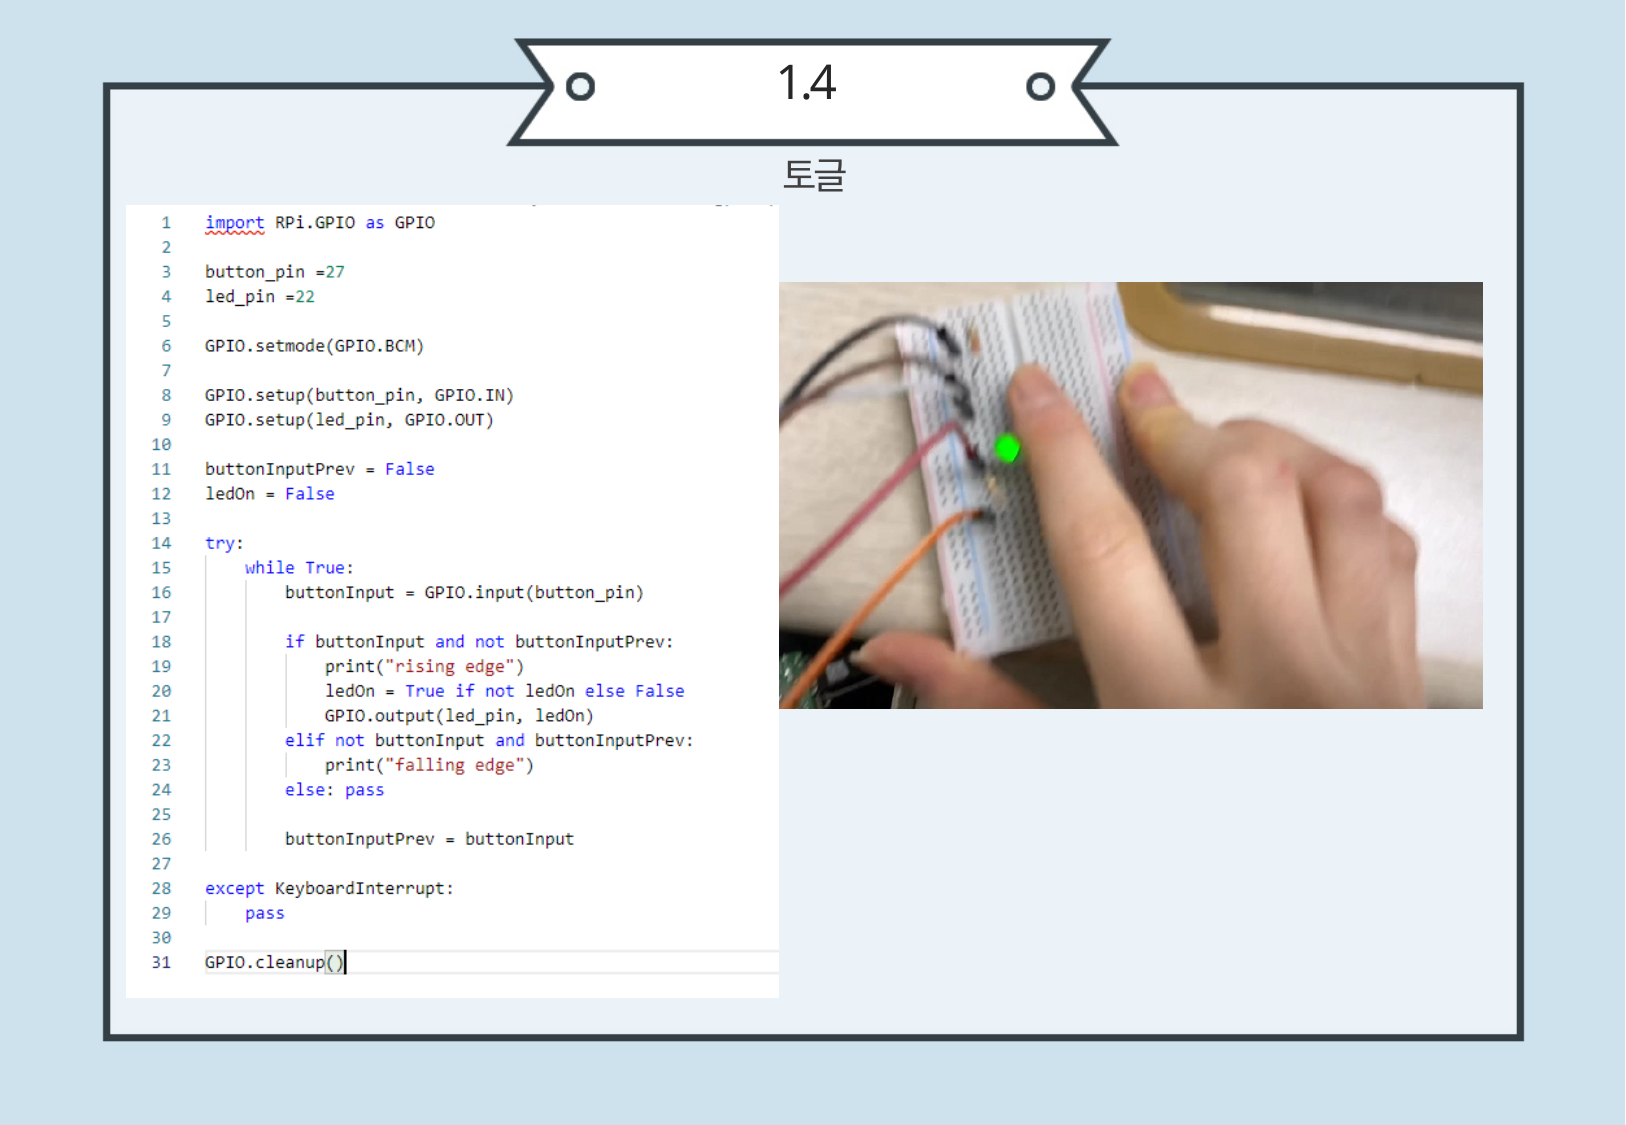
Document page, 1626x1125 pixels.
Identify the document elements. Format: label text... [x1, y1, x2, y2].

picture [0, 0, 1626, 1125]
text_box 1.4 [479, 44, 1133, 117]
text_box 토글 [433, 145, 1198, 205]
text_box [779, 281, 1484, 709]
